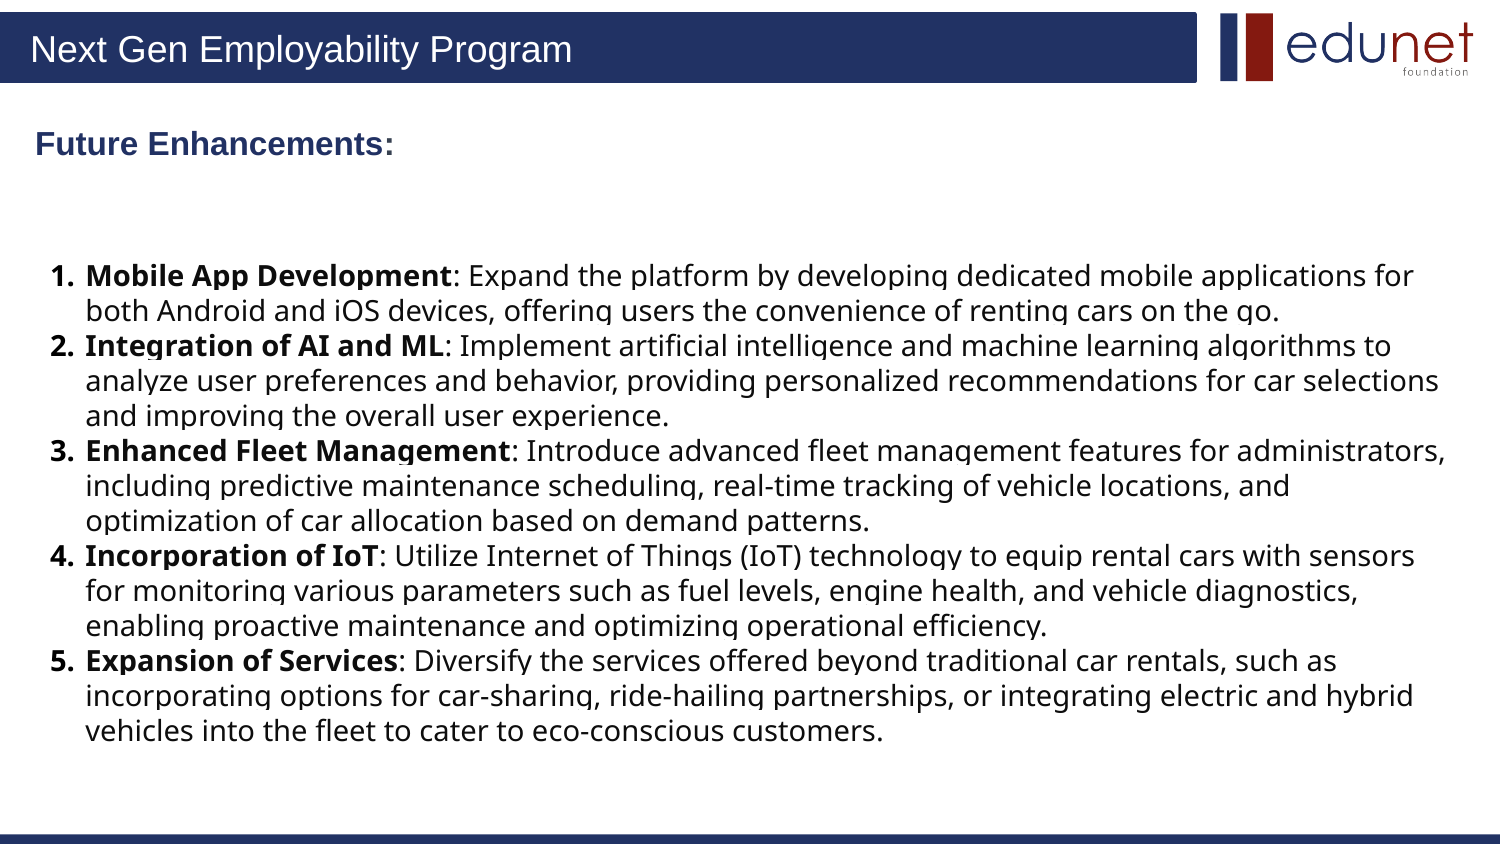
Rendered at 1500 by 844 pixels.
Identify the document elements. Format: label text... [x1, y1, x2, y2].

title Future Enhancements: [35, 146, 1417, 209]
picture [1279, 14, 1482, 83]
text_box Mobile App Development: Expand the platform by developing dedicated mobile applications for both Android and iOS devices, offering users the convenience of renting cars on the go. Integration of AI and ML: Implement artificial intelligence and machine learning algorithms to analyze user preferences and behavior, providing personalized recommendations for car selections and improving the overall user experience. Enhanced Fleet Management: Introduce advanced fleet management features for administrators, including predictive maintenance scheduling, real-time tracking of vehicle locations, and optimization of car allocation based on demand patterns. Incorporation of IoT: Utilize Internet of Things (IoT) technology to equip rental cars with sensors for monitoring various parameters such as fuel levels, engine health, and vehicle diagnostics, enabling proactive maintenance and optimizing operational efficiency. Expansion of Services: Diversify the services offered beyond traditional car rentals, such as incorporating options for car-sharing, ride-hailing partnerships, or integrating electric and hybrid vehicles into the fleet to cater to eco-conscious customers. [35, 249, 1470, 790]
